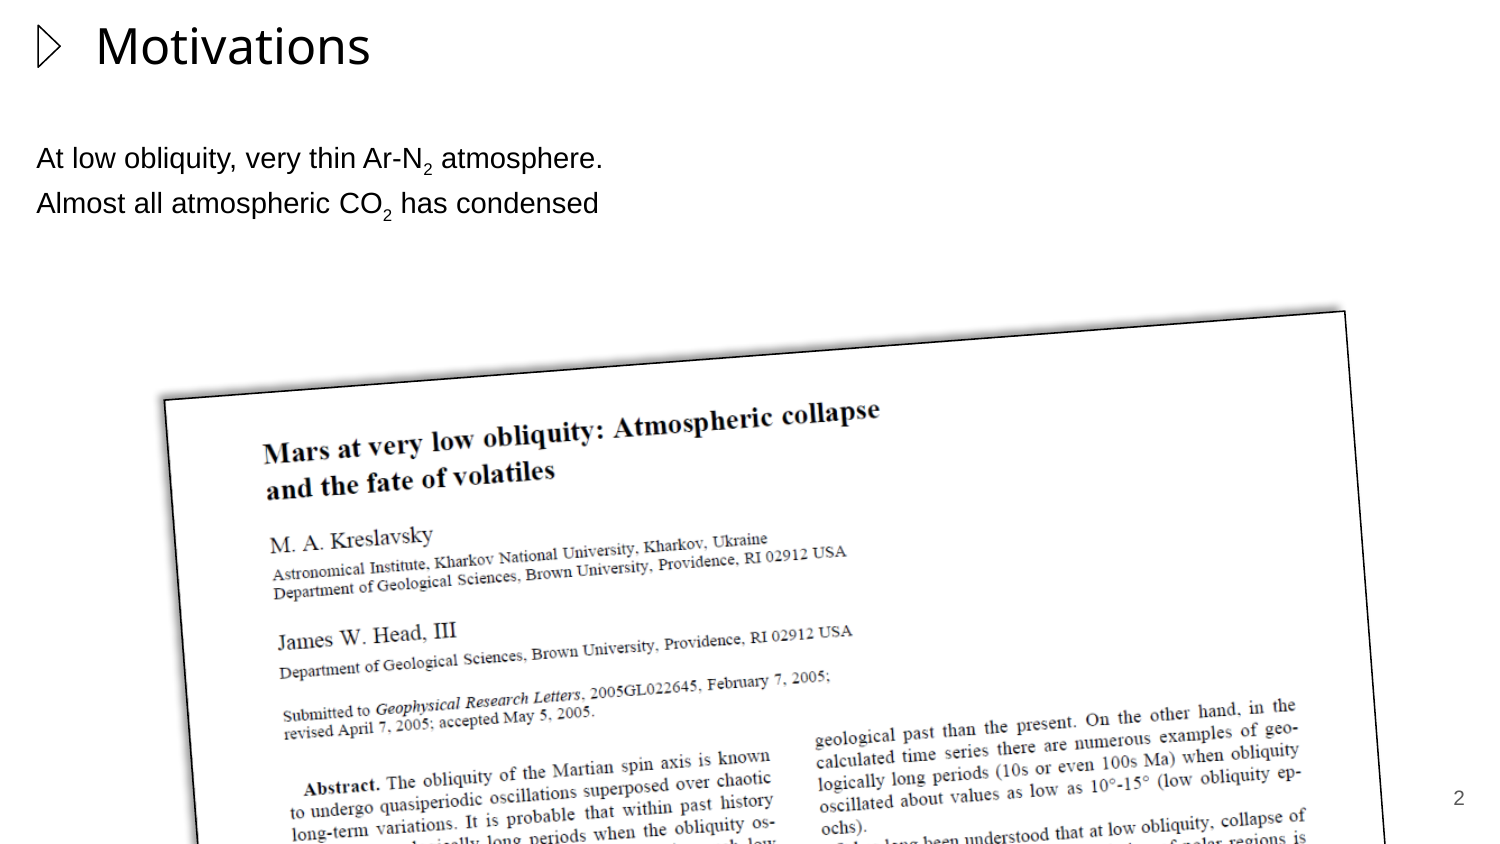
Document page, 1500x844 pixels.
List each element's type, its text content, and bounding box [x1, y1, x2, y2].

picture [167, 314, 1405, 844]
title Motivations [80, 0, 1478, 94]
slide_number 2 [1409, 764, 1480, 830]
text_box At low obliquity, very thin Ar-N2 atmosphere. Almost all atmospheric CO2 has condensed [21, 118, 654, 300]
